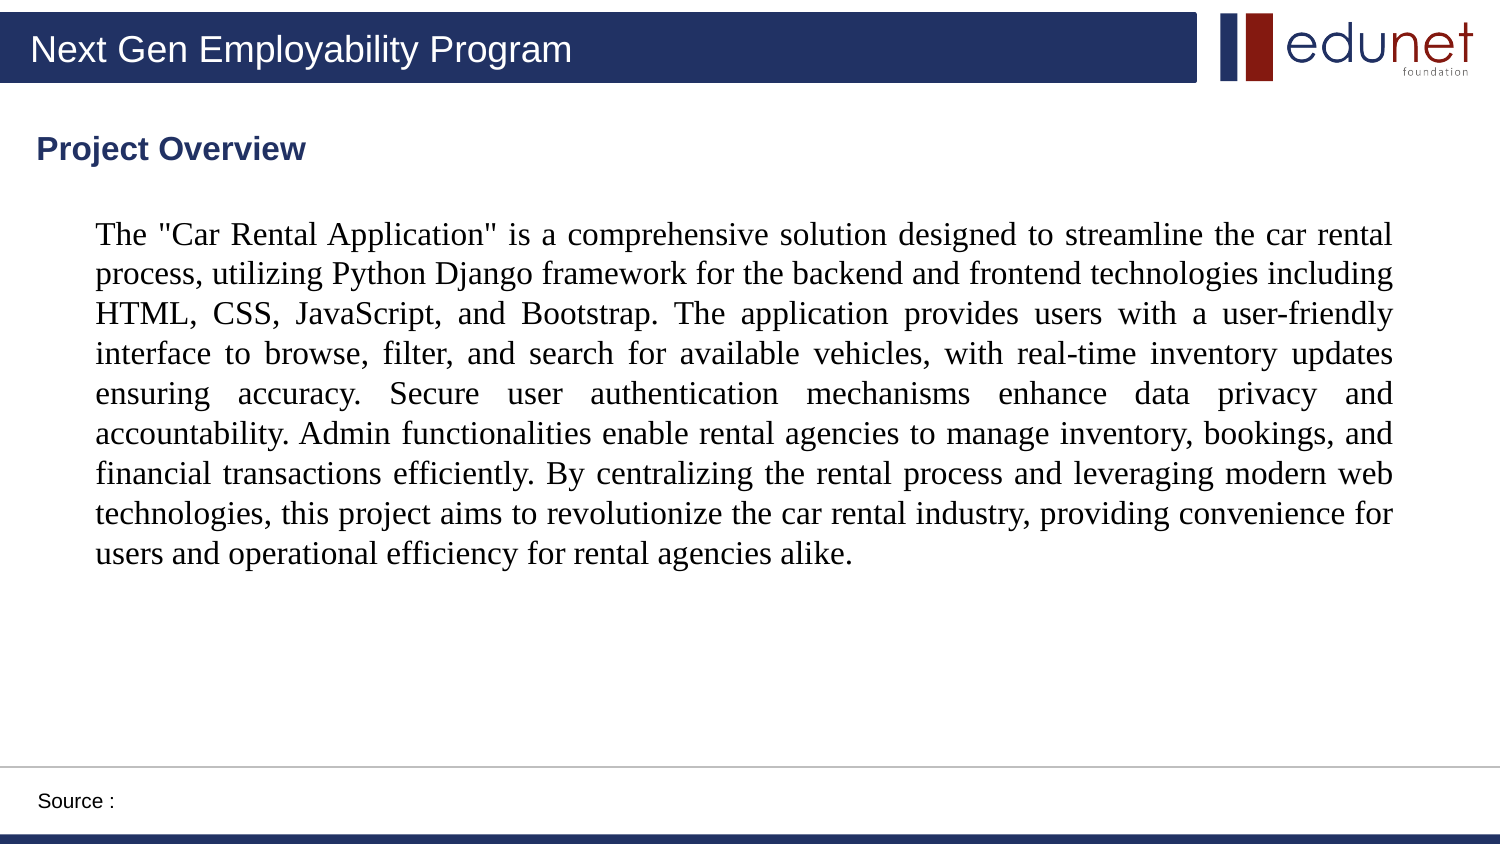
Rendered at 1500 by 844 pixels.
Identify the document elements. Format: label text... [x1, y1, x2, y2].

text_box Source : [22, 776, 139, 826]
picture [1279, 14, 1482, 83]
title Project Overview [21, 111, 504, 165]
text_box The "Car Rental Application" is a comprehensive solution designed to streamline the car rental process, utilizing Python Django framework for the backend and frontend technologies including HTML, CSS, JavaScript, and Bootstrap. The application provides users with a user-friendly interface to browse, filter, and search for available vehicles, with real-time inventory updates ensuring accuracy. Secure user authentication mechanisms enhance data privacy and accountability. Admin functionalities enable rental agencies to manage inventory, bookings, and financial transactions efficiently. By centralizing the rental process and leveraging modern web technologies, this project aims to revolutionize the car rental industry, providing convenience for users and operational efficiency for rental agencies alike. [80, 204, 1411, 579]
